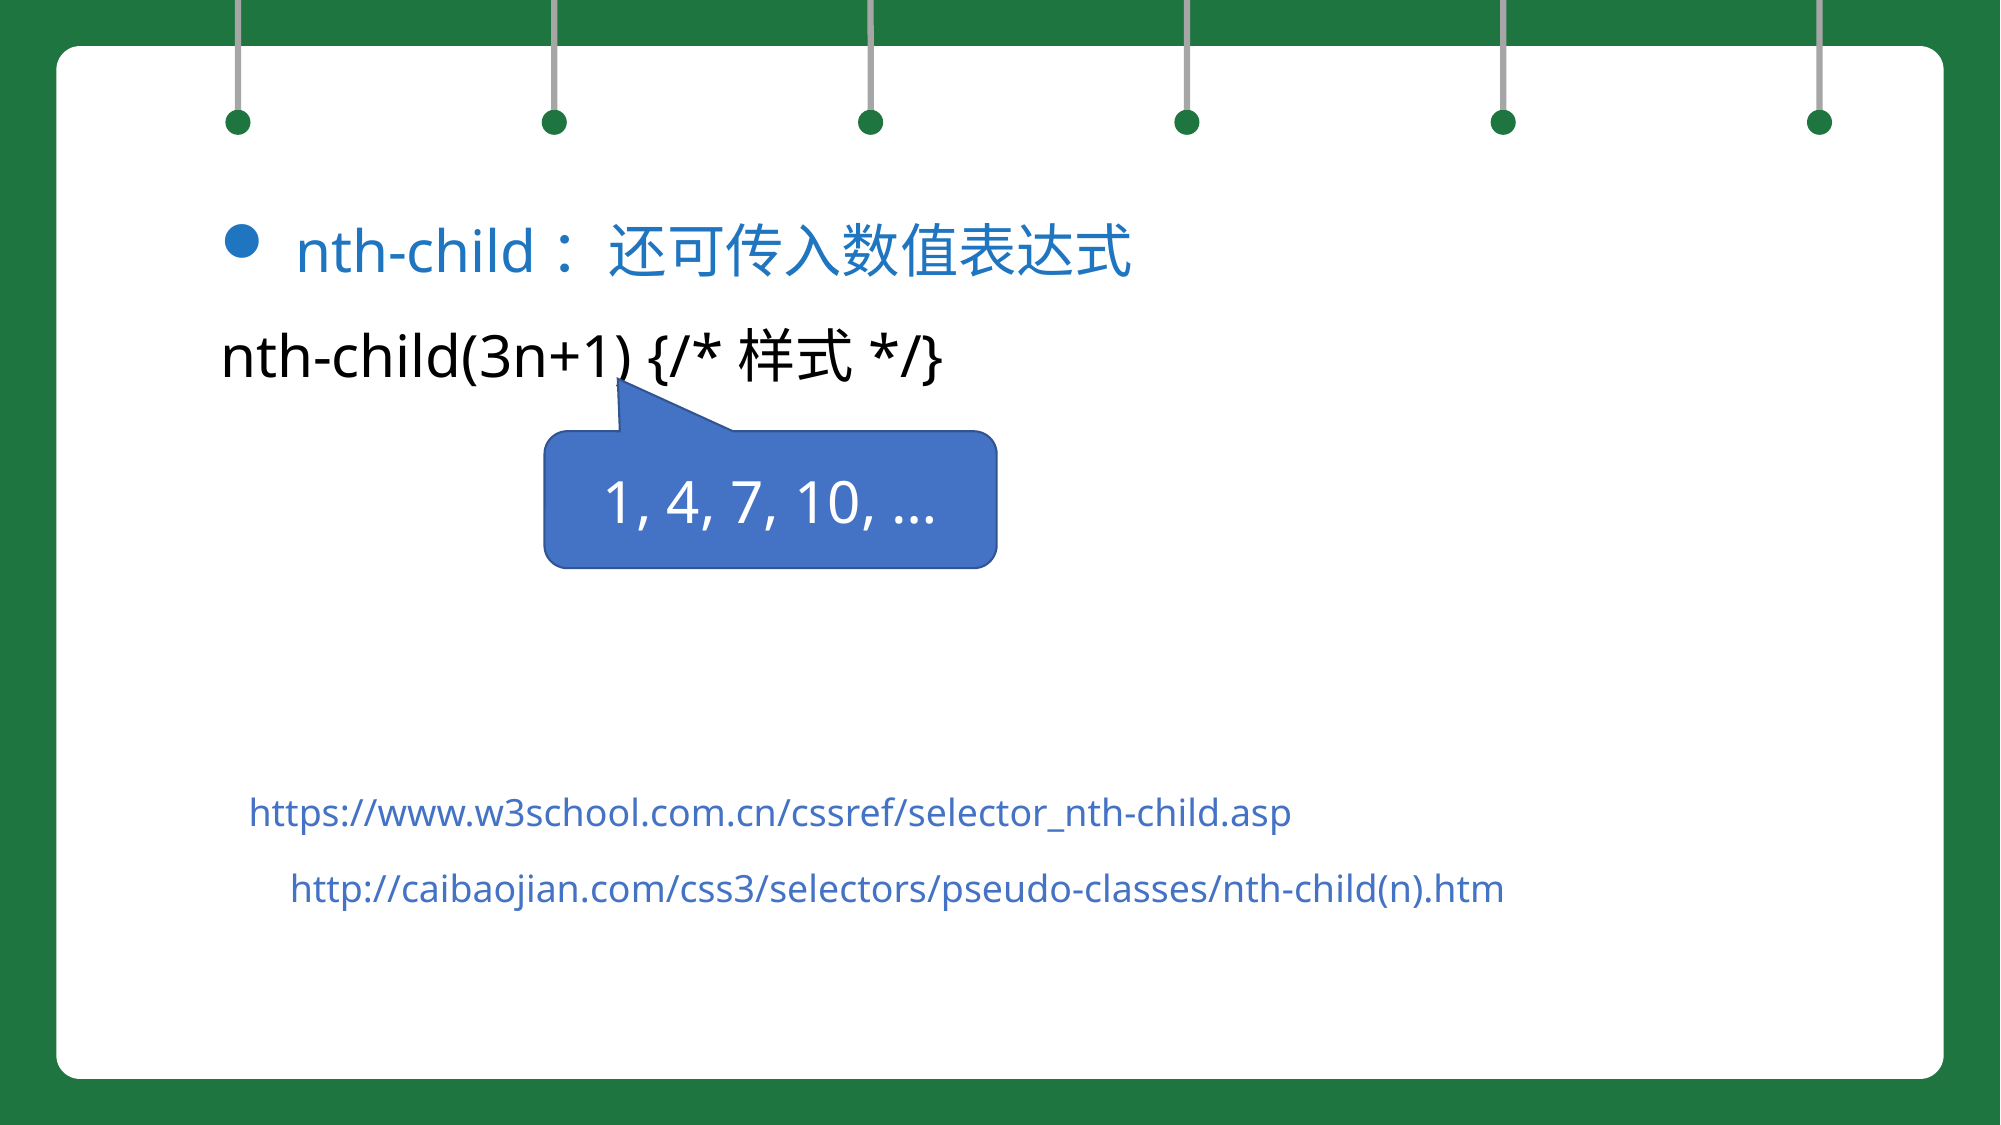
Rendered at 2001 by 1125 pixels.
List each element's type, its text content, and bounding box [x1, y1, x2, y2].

text_box http://caibaojian.com/css3/selectors/pseudo-classes/nth-child(n).htm [275, 857, 1756, 918]
text_box https://www.w3school.com.cn/cssref/selector_nth-child.asp [233, 781, 1308, 842]
text_box nth-child：还可传入数值表达式 nth-child(3n+1) {/*样式*/} [205, 171, 1149, 502]
text_box 1, 4, 7, 10, … [543, 377, 998, 570]
